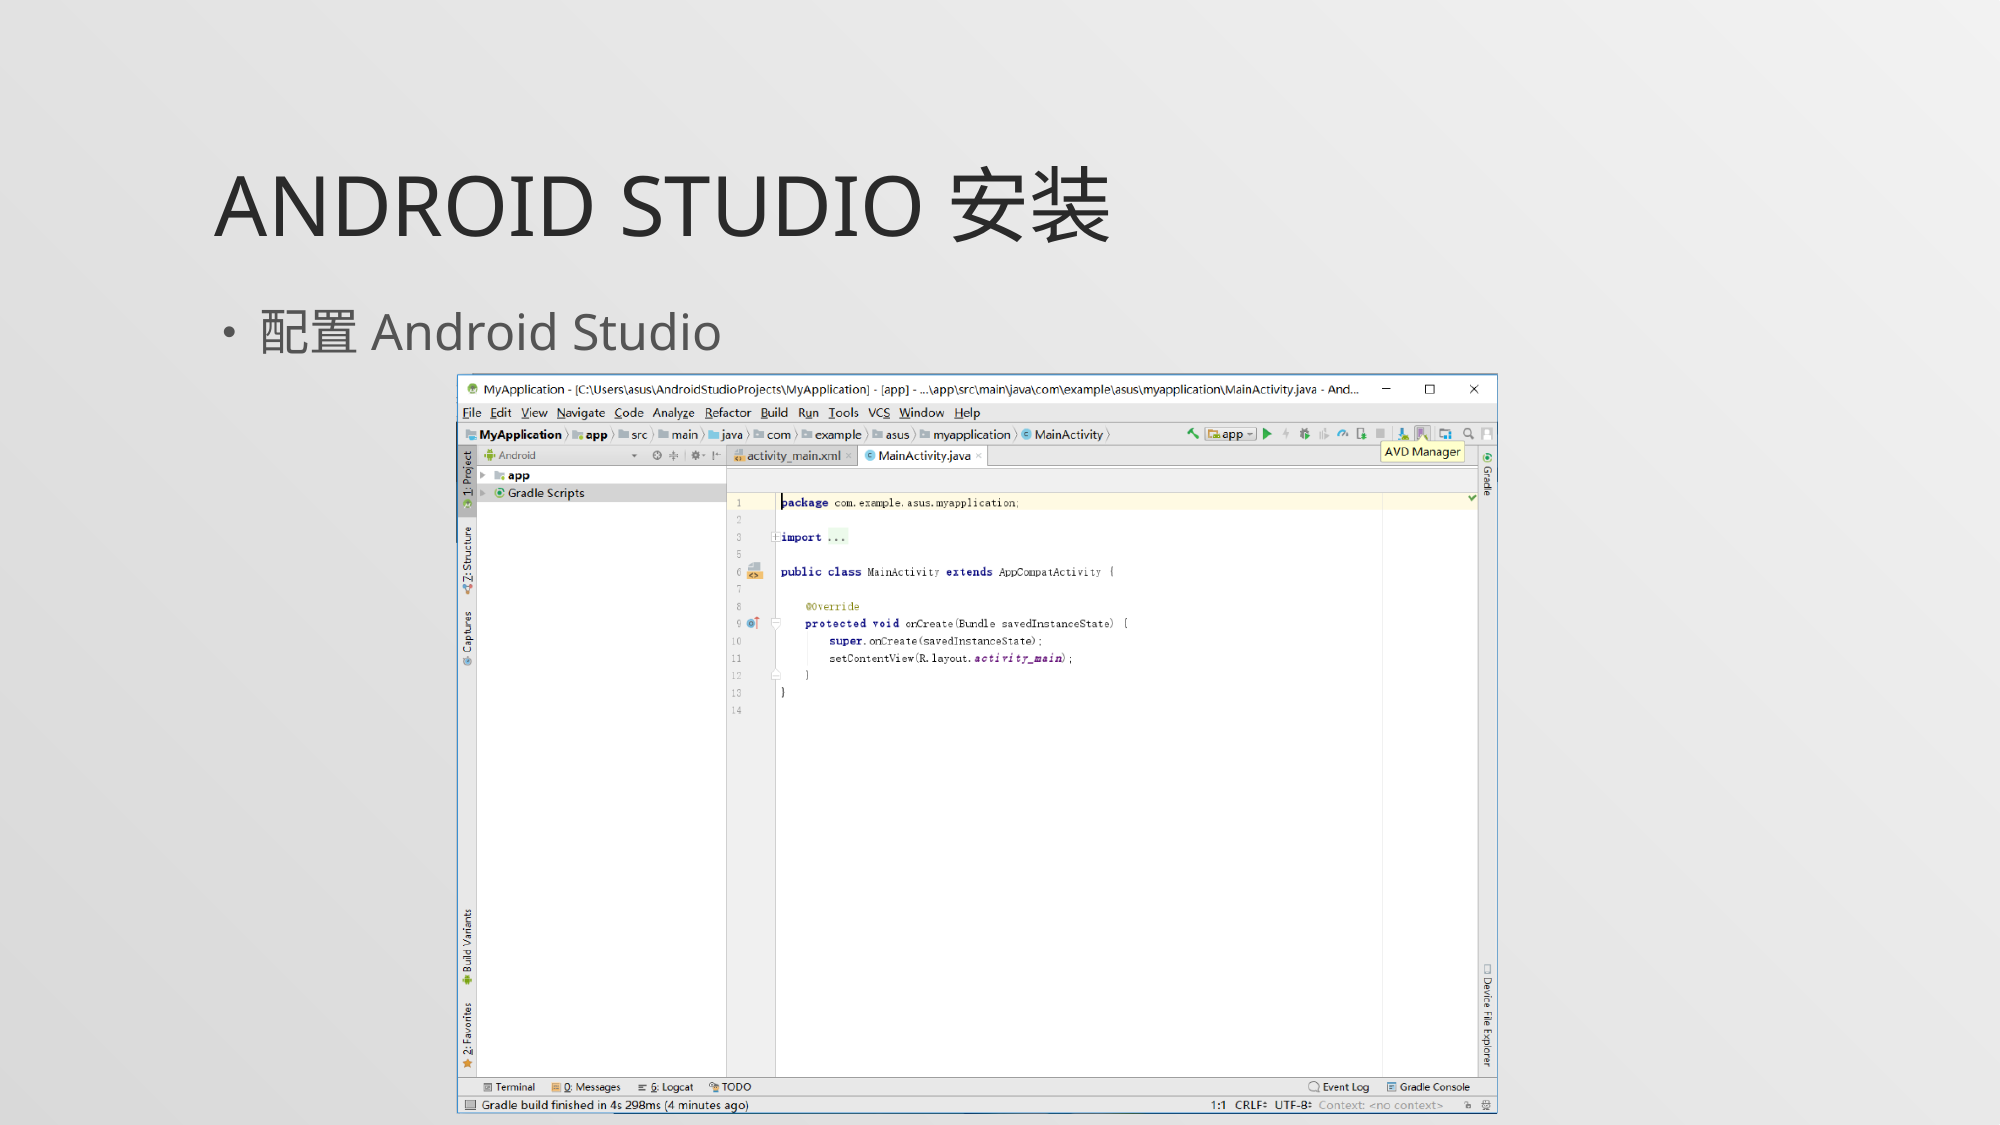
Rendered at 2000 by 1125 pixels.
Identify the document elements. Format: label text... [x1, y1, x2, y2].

picture [456, 373, 1498, 1114]
title Android studio安装 [199, 45, 1800, 263]
list 配置Android Studio [199, 299, 1800, 1013]
